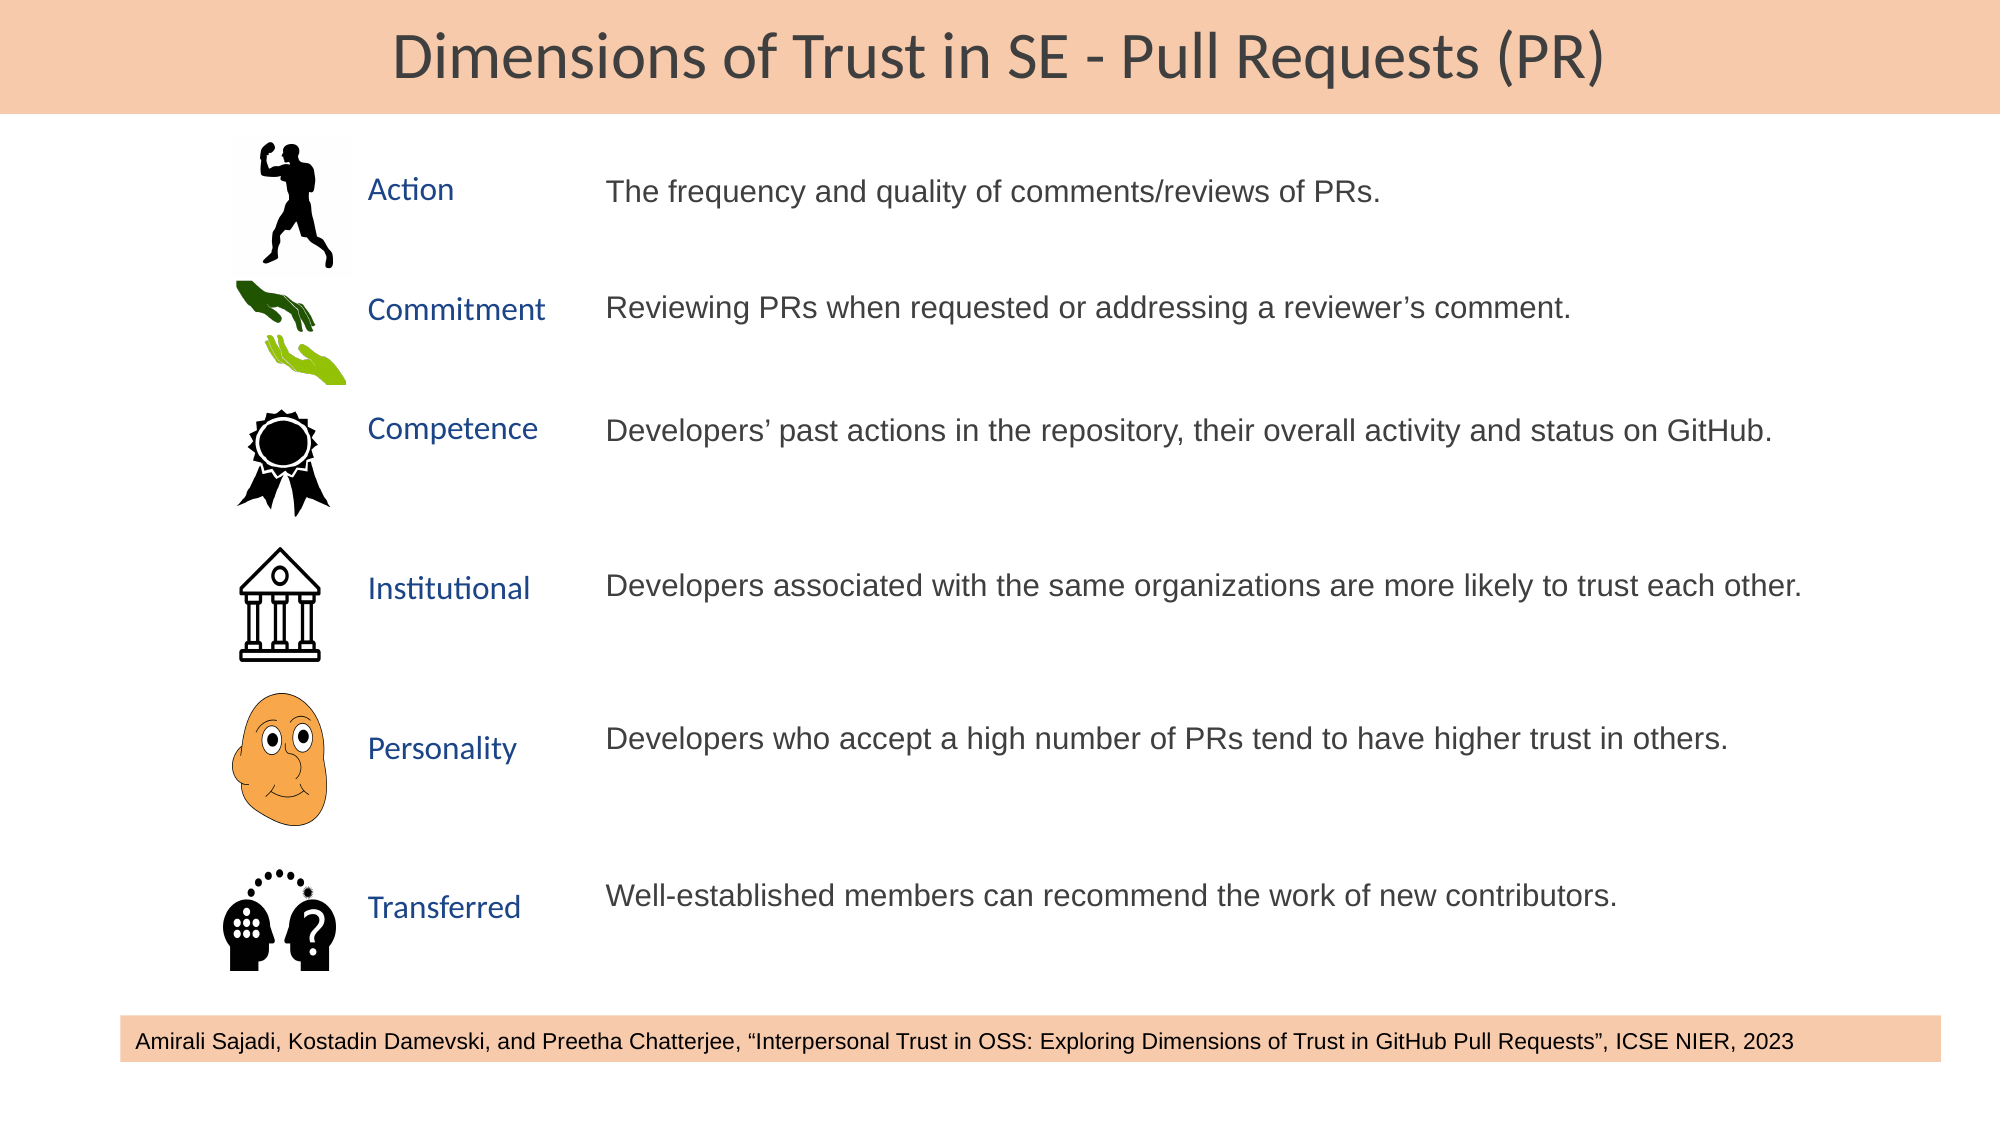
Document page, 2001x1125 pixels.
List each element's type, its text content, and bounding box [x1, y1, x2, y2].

table_header Developers who accept a high number of PRs tend to have higher trust in others. [591, 714, 1794, 798]
title Dimensions of Trust in SE - Pull Requests (PR) [0, 0, 2000, 114]
table_header The frequency and quality of comments/reviews of PRs. [591, 168, 857, 227]
picture [225, 402, 349, 520]
picture [230, 135, 354, 385]
picture [231, 693, 328, 826]
table_header Developers associated with the same organizations are more likely to trust each other. [591, 561, 1847, 658]
picture [223, 854, 336, 987]
text_box Amirali Sajadi, Kostadin Damevski, and Preetha Chatterjee, “Interpersonal Trust in OSS: Exploring Dimensions of Trust in GitHub Pull Requests”, ICSE NIER, 2023 [120, 1015, 1941, 1062]
picture [218, 530, 341, 676]
text_box [857, 157, 1300, 259]
table_header Developers’ past actions in the repository, their overall activity and status on GitHub. [591, 406, 1794, 490]
text_box Action Commitment Competence Institutional Personality Transferred [352, 151, 579, 981]
table_header Reviewing PRs when requested or addressing a reviewer’s comment. [591, 283, 1794, 381]
table_header The frequency and quality of comments/reviews of PRs. [1300, 168, 1794, 227]
table_header Well-established members can recommend the work of new contributors. [591, 872, 1794, 969]
